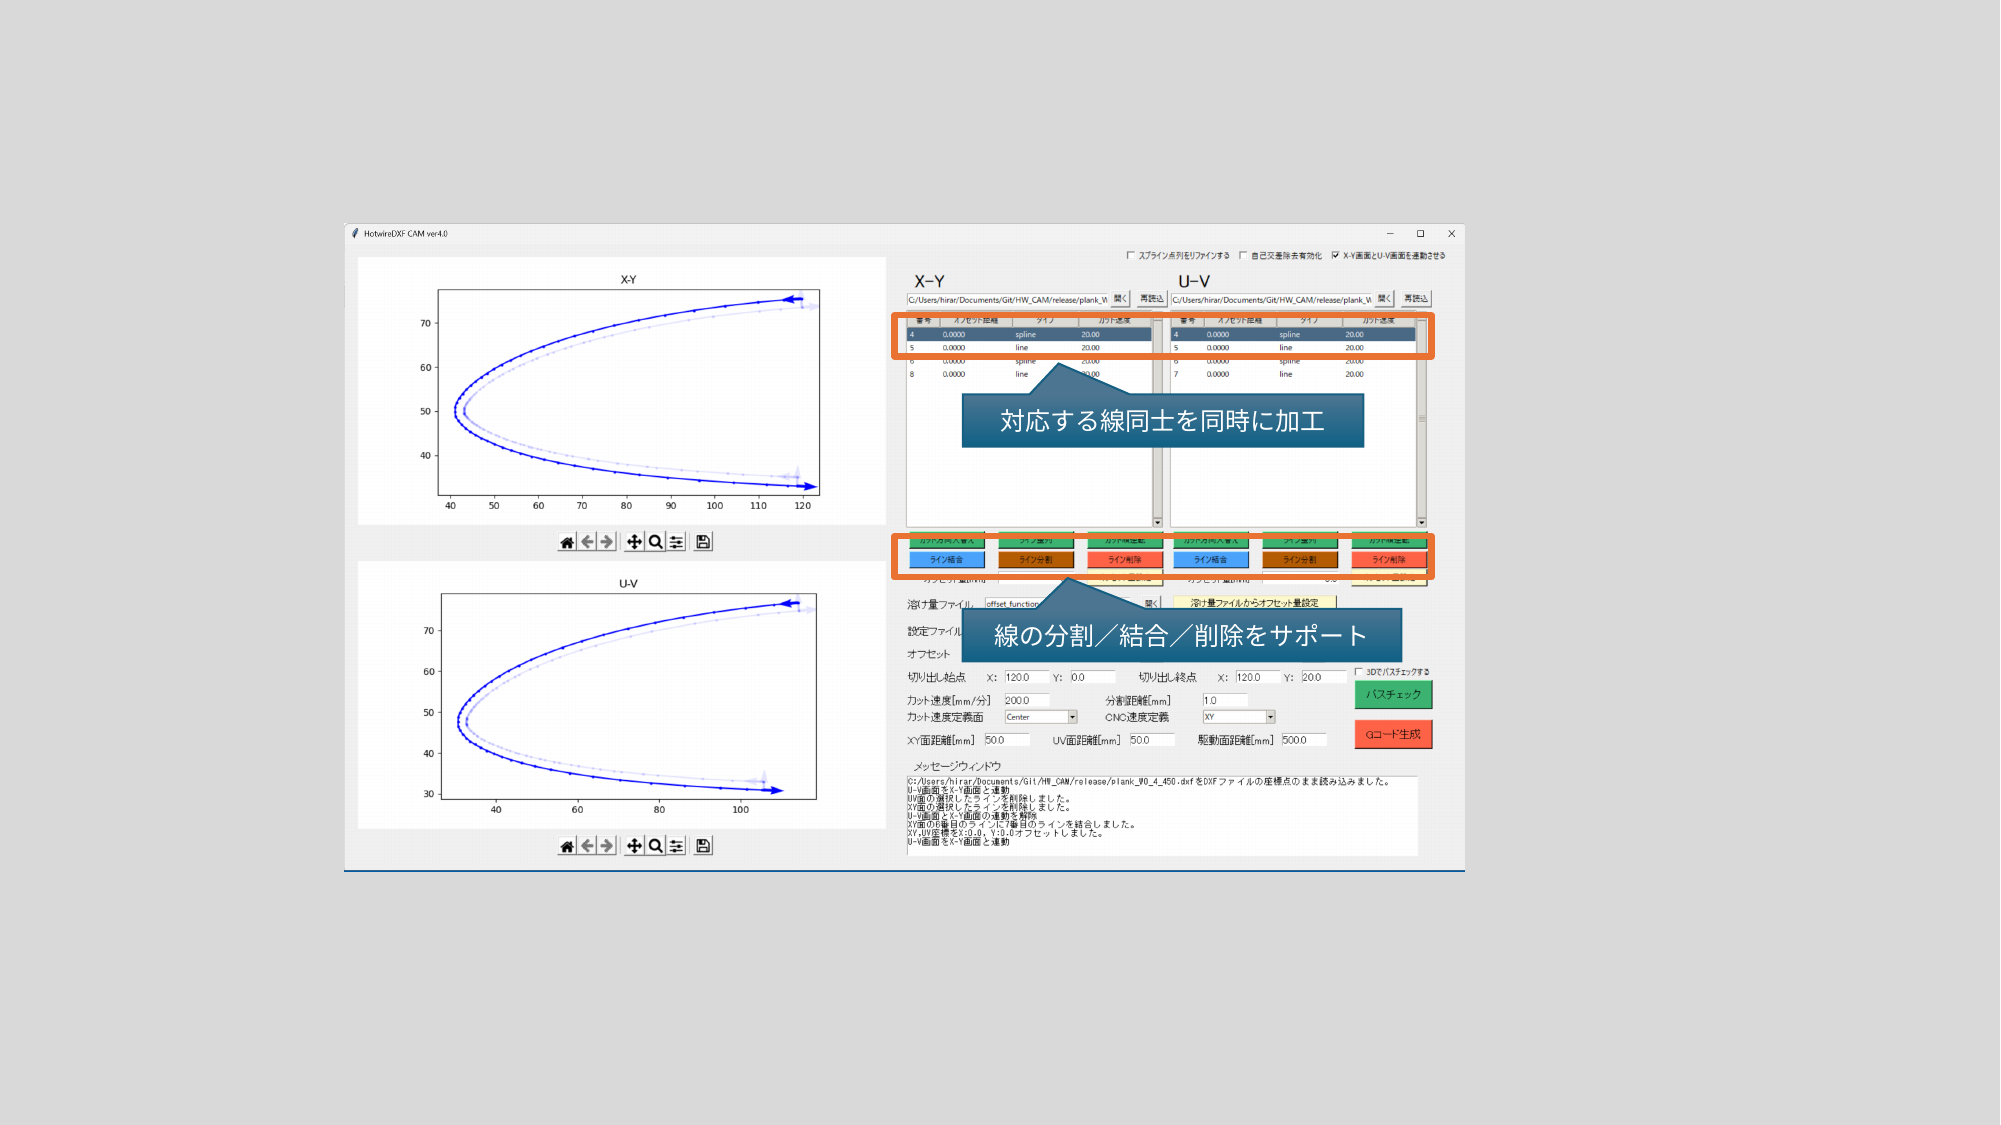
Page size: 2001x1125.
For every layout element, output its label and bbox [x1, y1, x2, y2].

picture [343, 222, 1465, 873]
